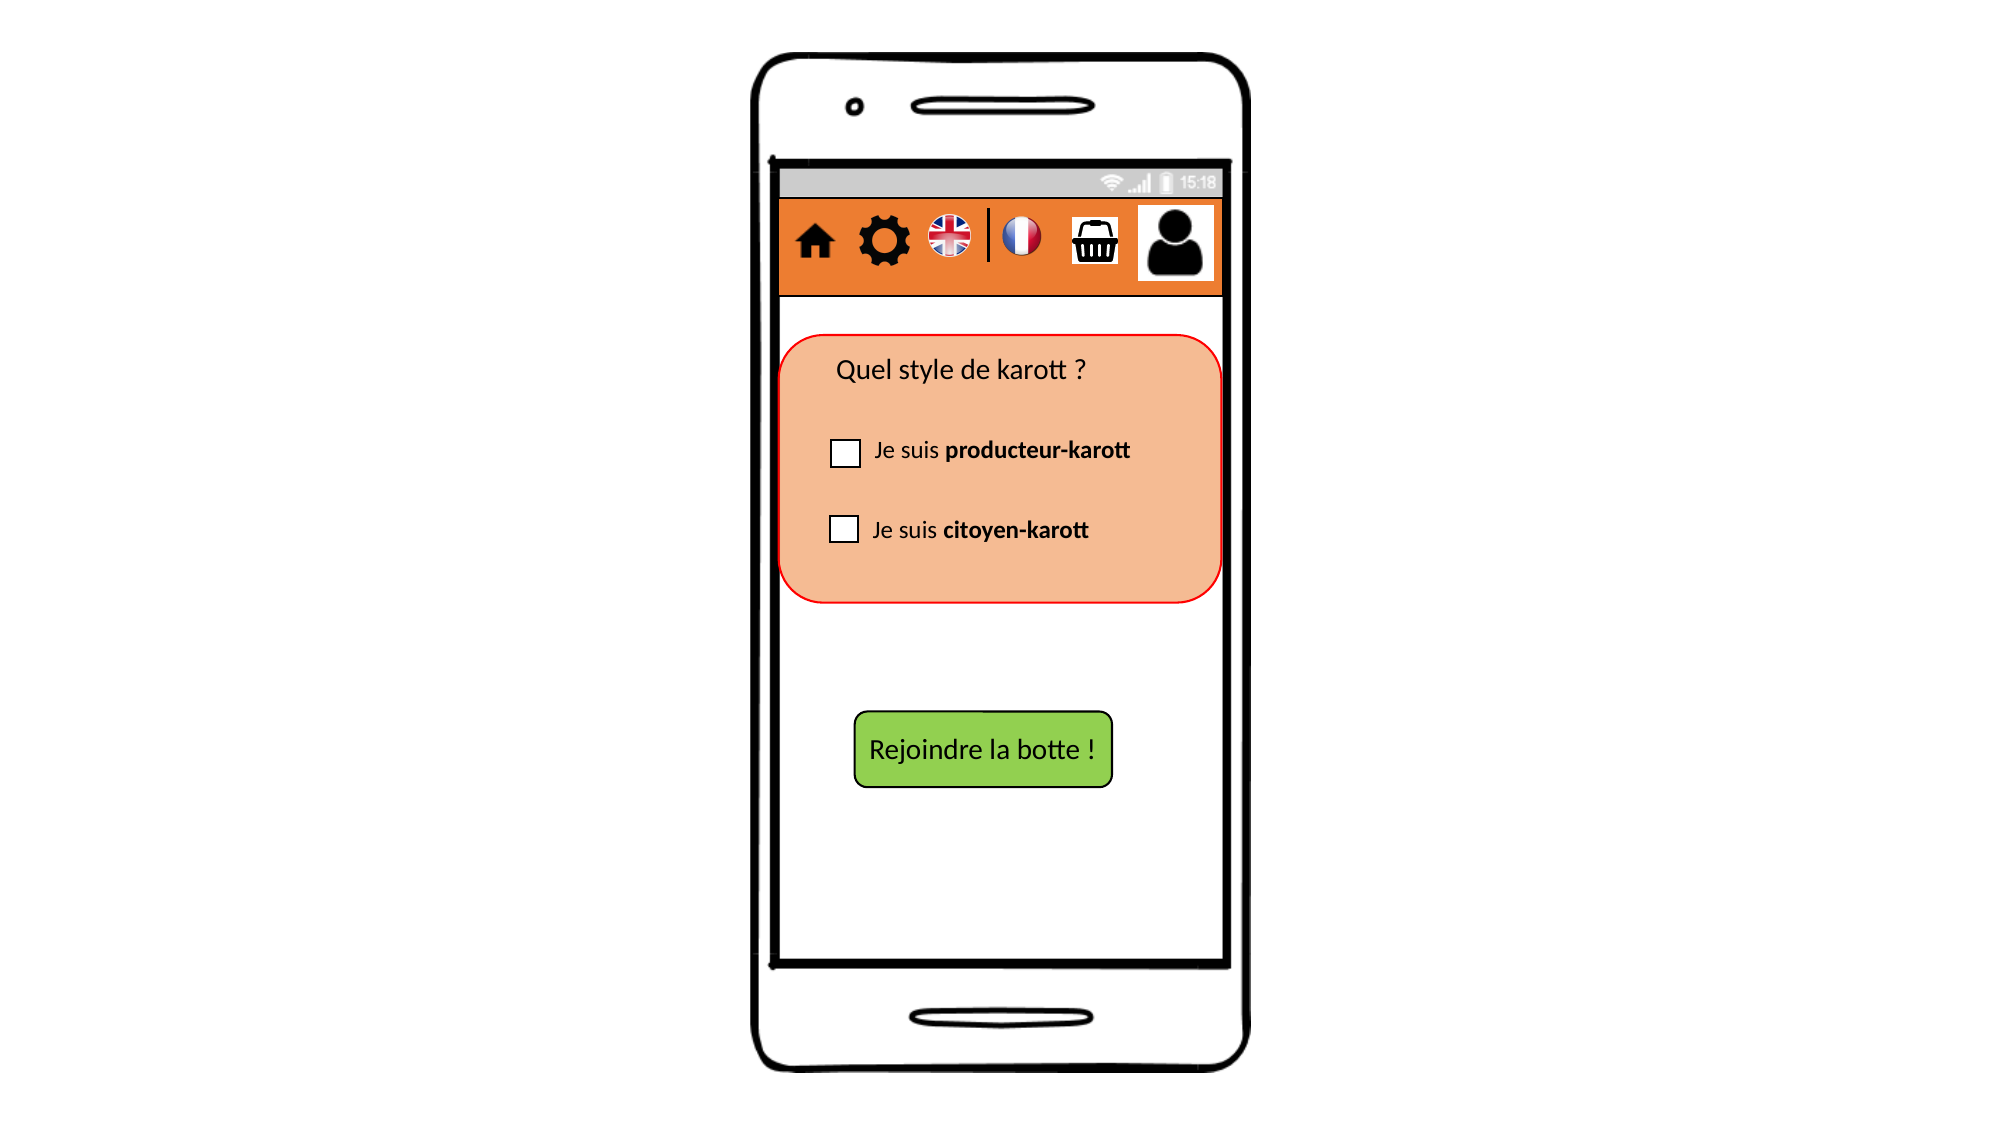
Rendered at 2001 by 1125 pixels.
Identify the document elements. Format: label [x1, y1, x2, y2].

text_box [749, 52, 1251, 1073]
